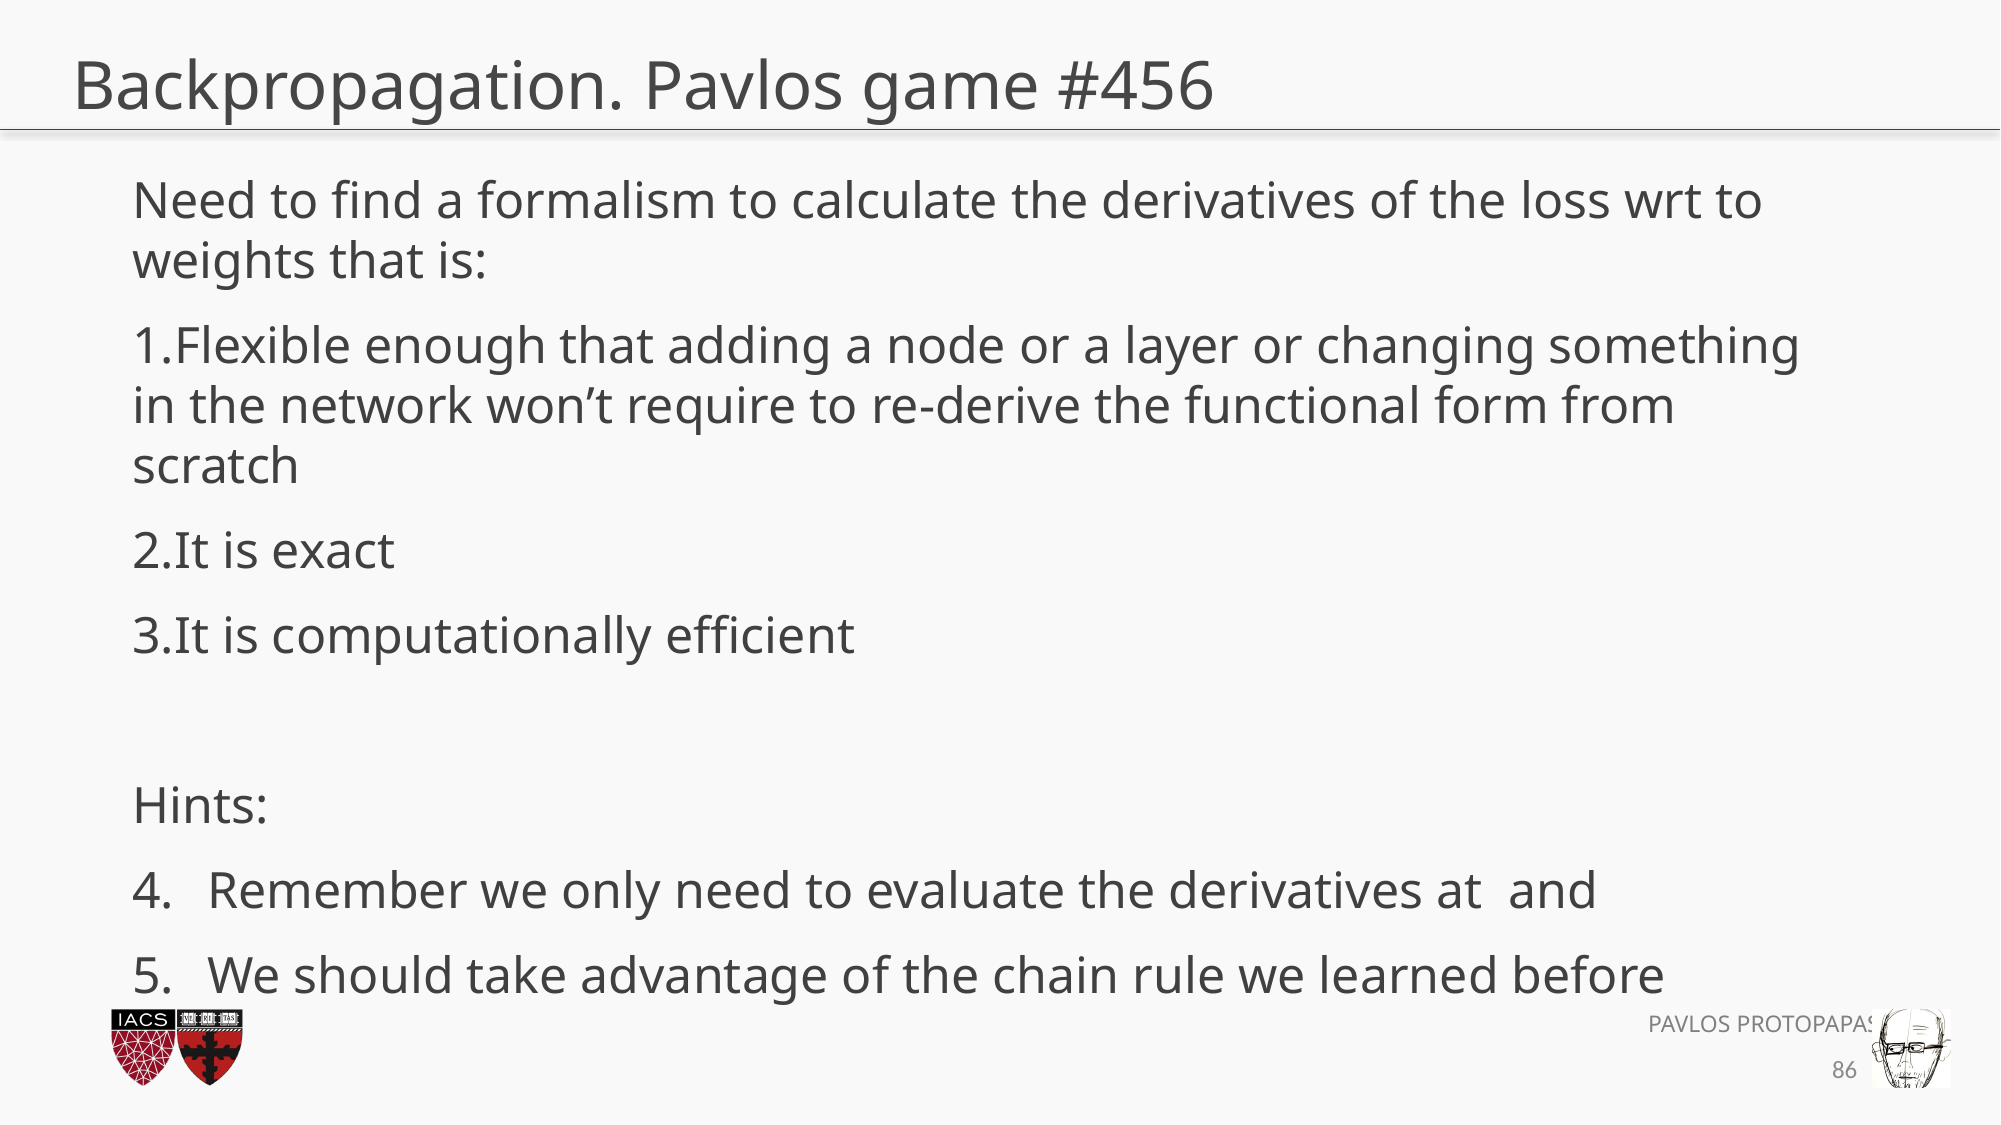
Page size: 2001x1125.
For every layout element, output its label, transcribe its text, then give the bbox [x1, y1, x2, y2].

picture [109, 1009, 243, 1086]
title Backpropagation. Pavlos game #456 [57, 35, 1943, 162]
slide_number 86 [1405, 1038, 1873, 1099]
picture [1872, 1009, 1951, 1088]
